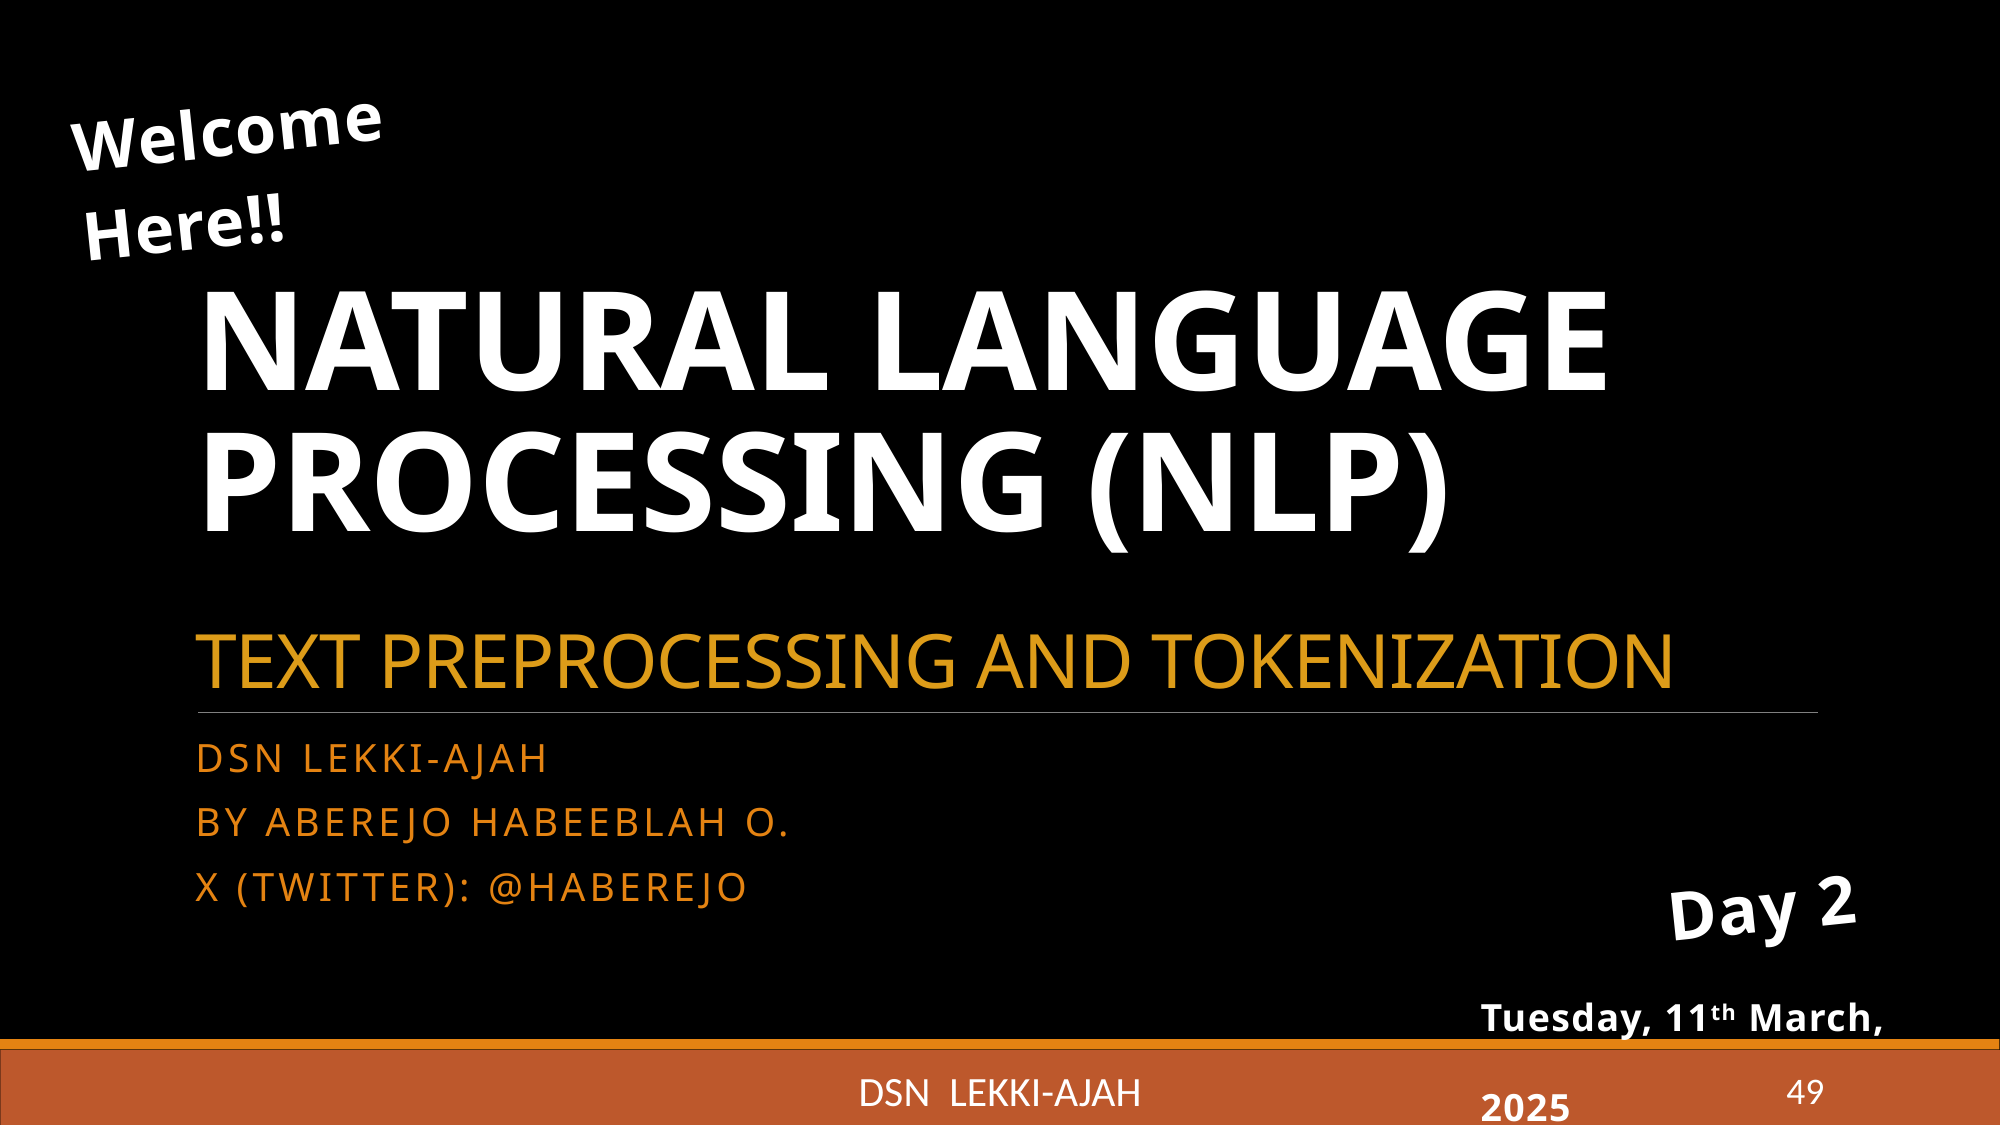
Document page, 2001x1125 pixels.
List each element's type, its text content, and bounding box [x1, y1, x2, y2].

text_box Tuesday, 11th March, 2025 [1465, 941, 2000, 1125]
text_box Welcome Here!! [52, 37, 579, 284]
subtitle DSN LEKKI-AJAH BY ABEREJO HABEEBLAH O. X (twitter): @haberejo [180, 730, 1831, 919]
footer DSN LEKKI-AJAH [604, 1059, 1396, 1120]
title NATURAL LANGUAGE PROCESSING (NLP) TEXT PREPROCESSING AND TOKENIZATION [180, 126, 1830, 712]
text_box Day 2 [1646, 834, 1895, 941]
